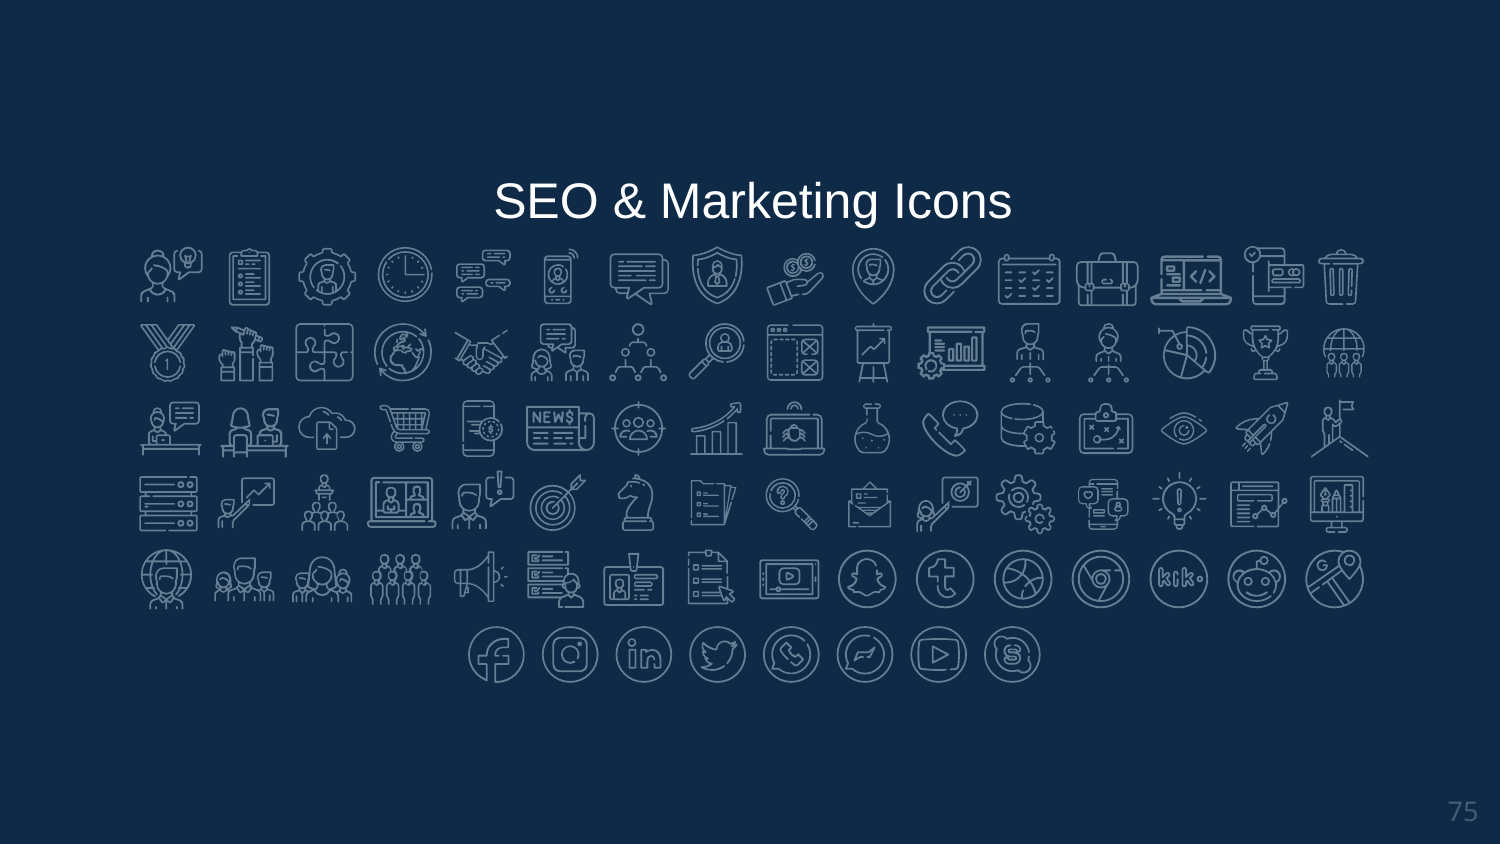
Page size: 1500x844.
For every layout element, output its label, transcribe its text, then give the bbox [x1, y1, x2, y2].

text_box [451, 470, 515, 530]
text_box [228, 247, 271, 306]
text_box [529, 474, 587, 531]
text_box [366, 476, 437, 529]
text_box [139, 323, 196, 383]
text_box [541, 625, 599, 684]
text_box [1000, 402, 1057, 455]
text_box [995, 474, 1056, 535]
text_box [219, 407, 290, 459]
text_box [609, 253, 670, 306]
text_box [1149, 255, 1233, 306]
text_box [462, 399, 504, 458]
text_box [297, 406, 356, 451]
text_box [530, 323, 589, 382]
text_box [603, 552, 665, 607]
text_box [370, 554, 432, 605]
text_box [377, 246, 434, 303]
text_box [1229, 481, 1288, 528]
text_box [689, 401, 744, 456]
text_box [615, 625, 673, 684]
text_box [1234, 401, 1289, 456]
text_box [837, 549, 897, 609]
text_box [766, 324, 824, 381]
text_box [1151, 471, 1207, 531]
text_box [1305, 549, 1365, 609]
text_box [1322, 327, 1366, 378]
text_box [921, 245, 984, 305]
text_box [690, 246, 744, 305]
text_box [1309, 475, 1365, 534]
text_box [138, 475, 198, 532]
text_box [617, 473, 655, 532]
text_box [1310, 399, 1370, 458]
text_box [291, 556, 353, 603]
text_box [139, 246, 203, 303]
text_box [217, 326, 275, 382]
title SEO & Marketing Icons [175, 153, 1332, 233]
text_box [983, 625, 1041, 684]
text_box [379, 404, 431, 453]
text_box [1317, 248, 1365, 306]
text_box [762, 401, 826, 456]
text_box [690, 479, 737, 526]
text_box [610, 400, 667, 457]
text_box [687, 322, 745, 380]
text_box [1160, 411, 1208, 445]
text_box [1077, 478, 1129, 531]
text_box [373, 322, 433, 382]
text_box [213, 557, 275, 602]
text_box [139, 401, 203, 456]
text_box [915, 549, 975, 609]
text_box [687, 549, 736, 605]
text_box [1087, 322, 1130, 383]
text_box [1149, 549, 1209, 609]
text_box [301, 474, 349, 532]
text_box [850, 403, 892, 454]
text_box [217, 477, 275, 529]
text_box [997, 253, 1061, 305]
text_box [527, 550, 585, 609]
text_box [1242, 325, 1289, 381]
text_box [1075, 252, 1139, 307]
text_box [851, 247, 895, 305]
text_box [1158, 326, 1217, 380]
text_box [295, 323, 354, 382]
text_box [1243, 245, 1305, 306]
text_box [1009, 322, 1051, 383]
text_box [455, 249, 511, 303]
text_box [854, 322, 893, 383]
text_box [917, 326, 986, 380]
text_box [468, 626, 525, 683]
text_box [688, 625, 747, 684]
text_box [1227, 549, 1287, 609]
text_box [765, 477, 819, 531]
slide_number ‹#› [1403, 779, 1494, 844]
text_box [847, 481, 892, 528]
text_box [298, 247, 357, 306]
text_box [765, 252, 826, 306]
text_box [993, 549, 1053, 609]
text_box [140, 548, 193, 610]
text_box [543, 248, 580, 305]
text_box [525, 405, 596, 452]
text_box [453, 551, 509, 603]
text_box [836, 625, 894, 684]
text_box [608, 322, 668, 382]
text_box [916, 476, 979, 533]
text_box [454, 329, 509, 376]
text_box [921, 400, 979, 457]
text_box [1078, 402, 1134, 455]
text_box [910, 625, 968, 684]
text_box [1071, 549, 1131, 609]
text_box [762, 625, 820, 684]
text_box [759, 558, 820, 600]
